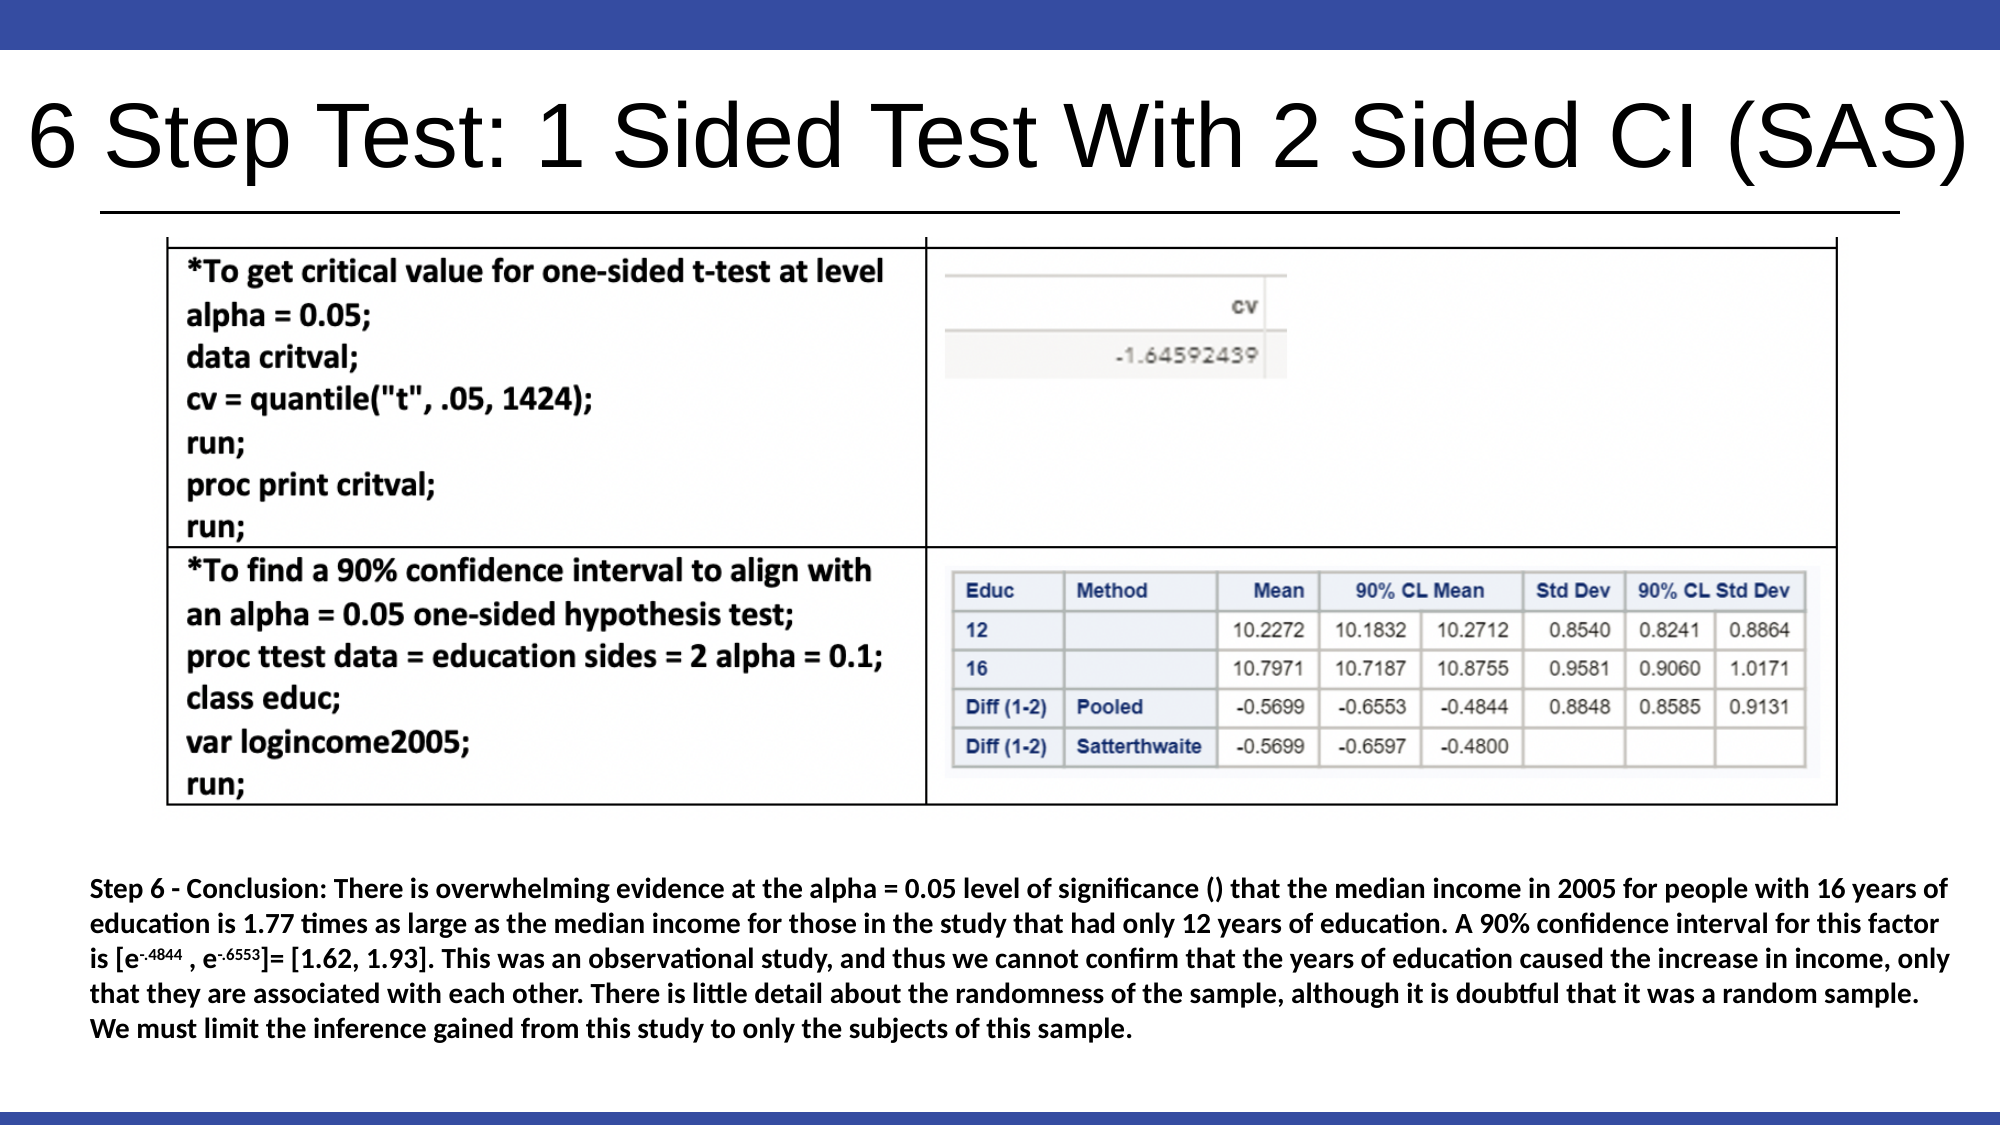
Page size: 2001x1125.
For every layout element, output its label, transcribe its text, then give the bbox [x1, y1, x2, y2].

title 6 Step Test: 1 Sided Test With 2 Sided CI (SAS) [0, 37, 2000, 225]
picture [151, 237, 1849, 821]
